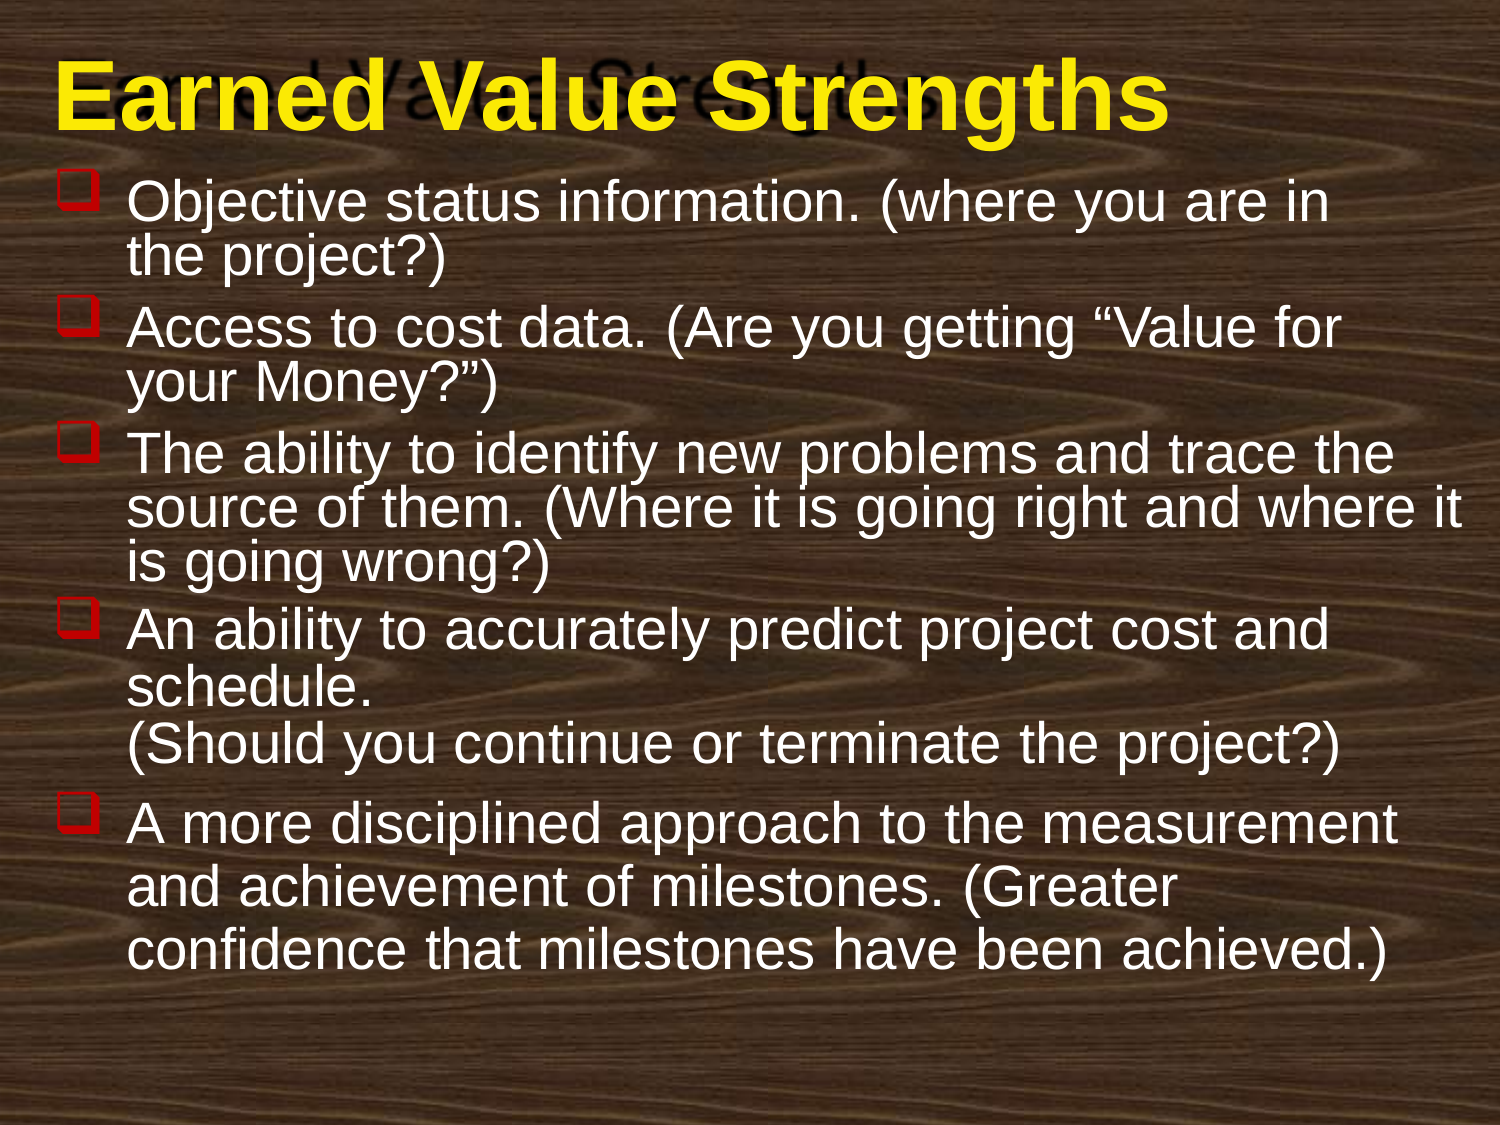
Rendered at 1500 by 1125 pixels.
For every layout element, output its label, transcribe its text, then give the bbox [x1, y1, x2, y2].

picture [0, 0, 1500, 1125]
title Earned Value Strengths [1023, 28, 1484, 219]
list Objective status information. (where you are in the project?) Access to cost data. (Are you getting “Value for your Money?”) The ability to identify new problems and trace the source of them. (Where it is going right and where it is going wrong?) An ability to accurately predict project cost and schedule. (Should you continue or terminate the project?) A more disciplined approach to the measurement and achievement of milestones. (Greater confidence that milestones have been achieved.) [50, 169, 1478, 982]
